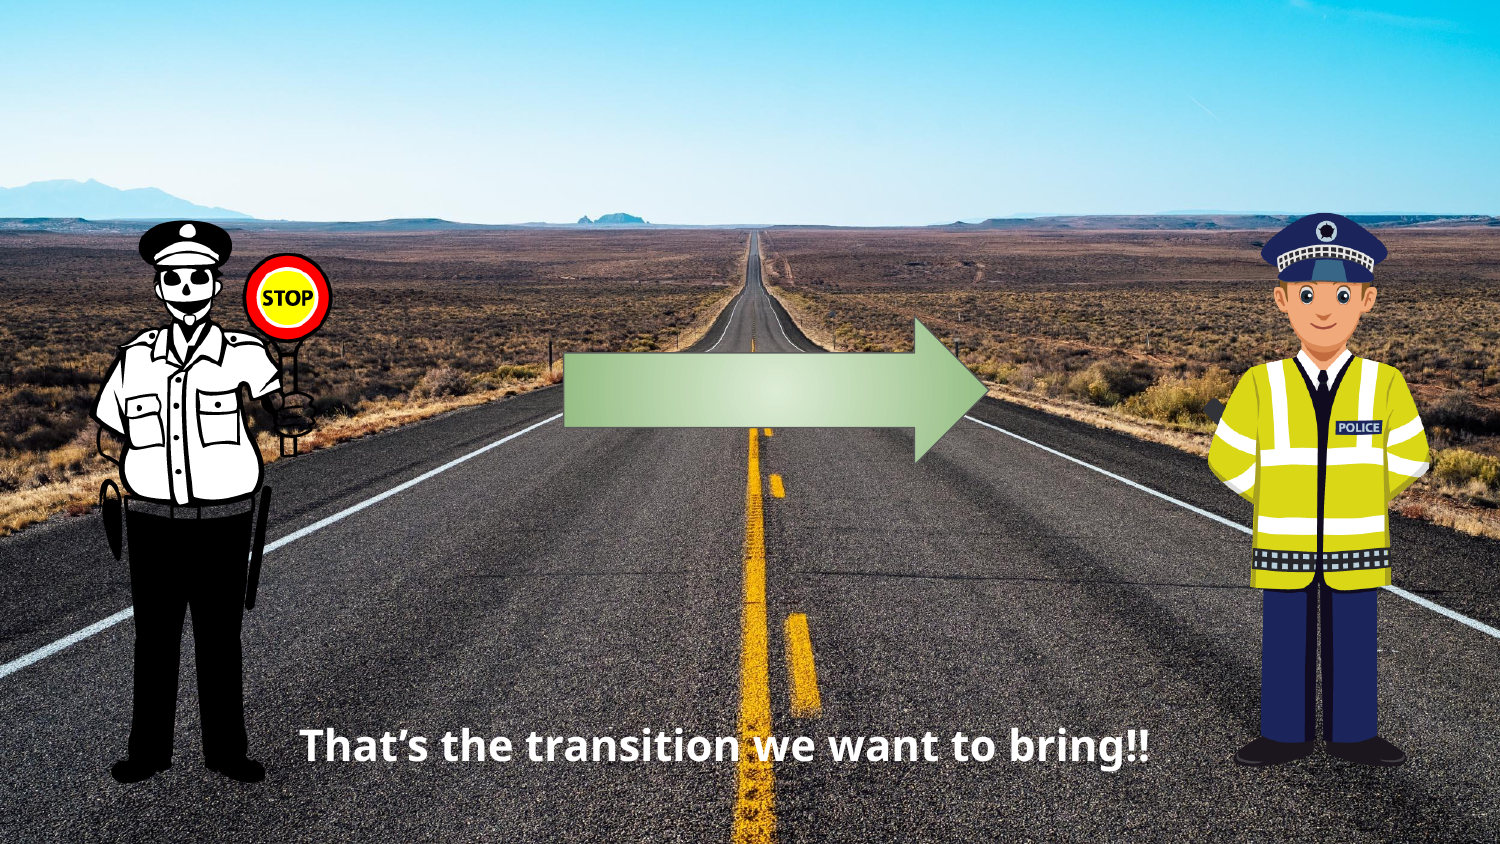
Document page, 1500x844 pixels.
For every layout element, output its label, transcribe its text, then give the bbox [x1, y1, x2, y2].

text_box [563, 315, 990, 466]
text_box That’s the transition we want to bring!! [367, 702, 1156, 785]
picture [0, 0, 1500, 844]
